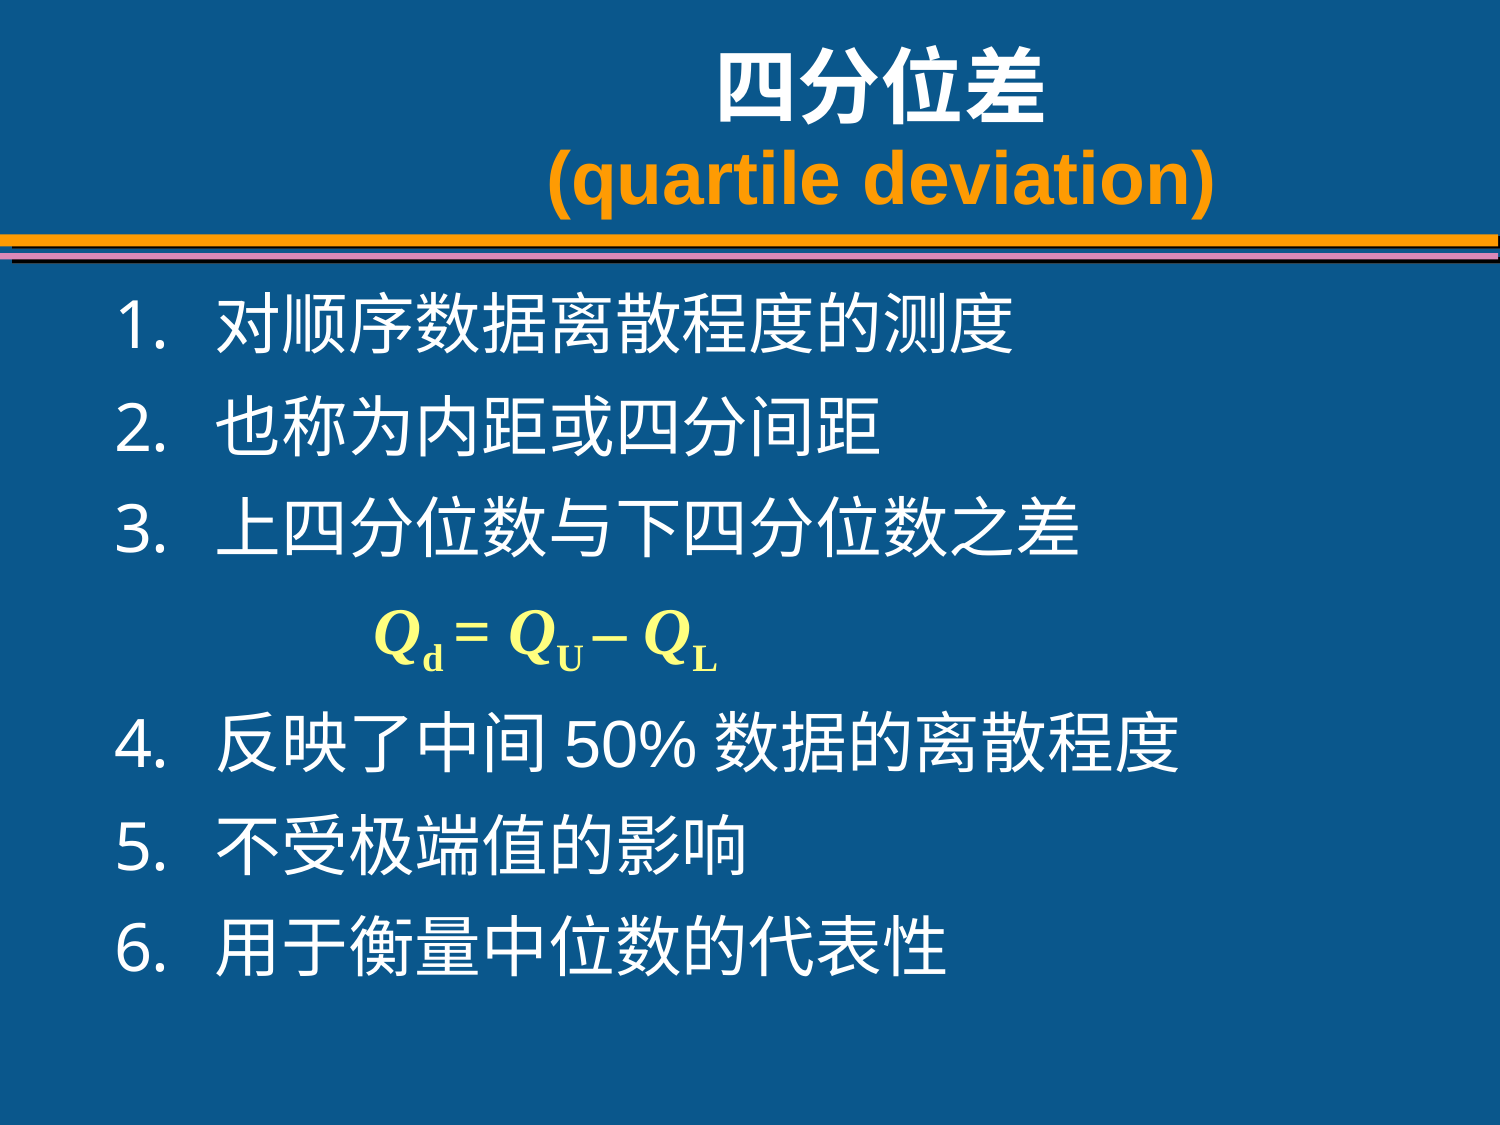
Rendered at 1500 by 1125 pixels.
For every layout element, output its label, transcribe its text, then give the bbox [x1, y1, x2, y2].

list 对顺序数据离散程度的测度 也称为内距或四分间距 上四分位数与下四分位数之差 Qd = QU – QL 反映了中间50%数据的离散程度 不受极端值的影响 用于衡量中位数的代表性 [99, 275, 1350, 1013]
title 四分位差 (quartile deviation) [324, 50, 1438, 213]
